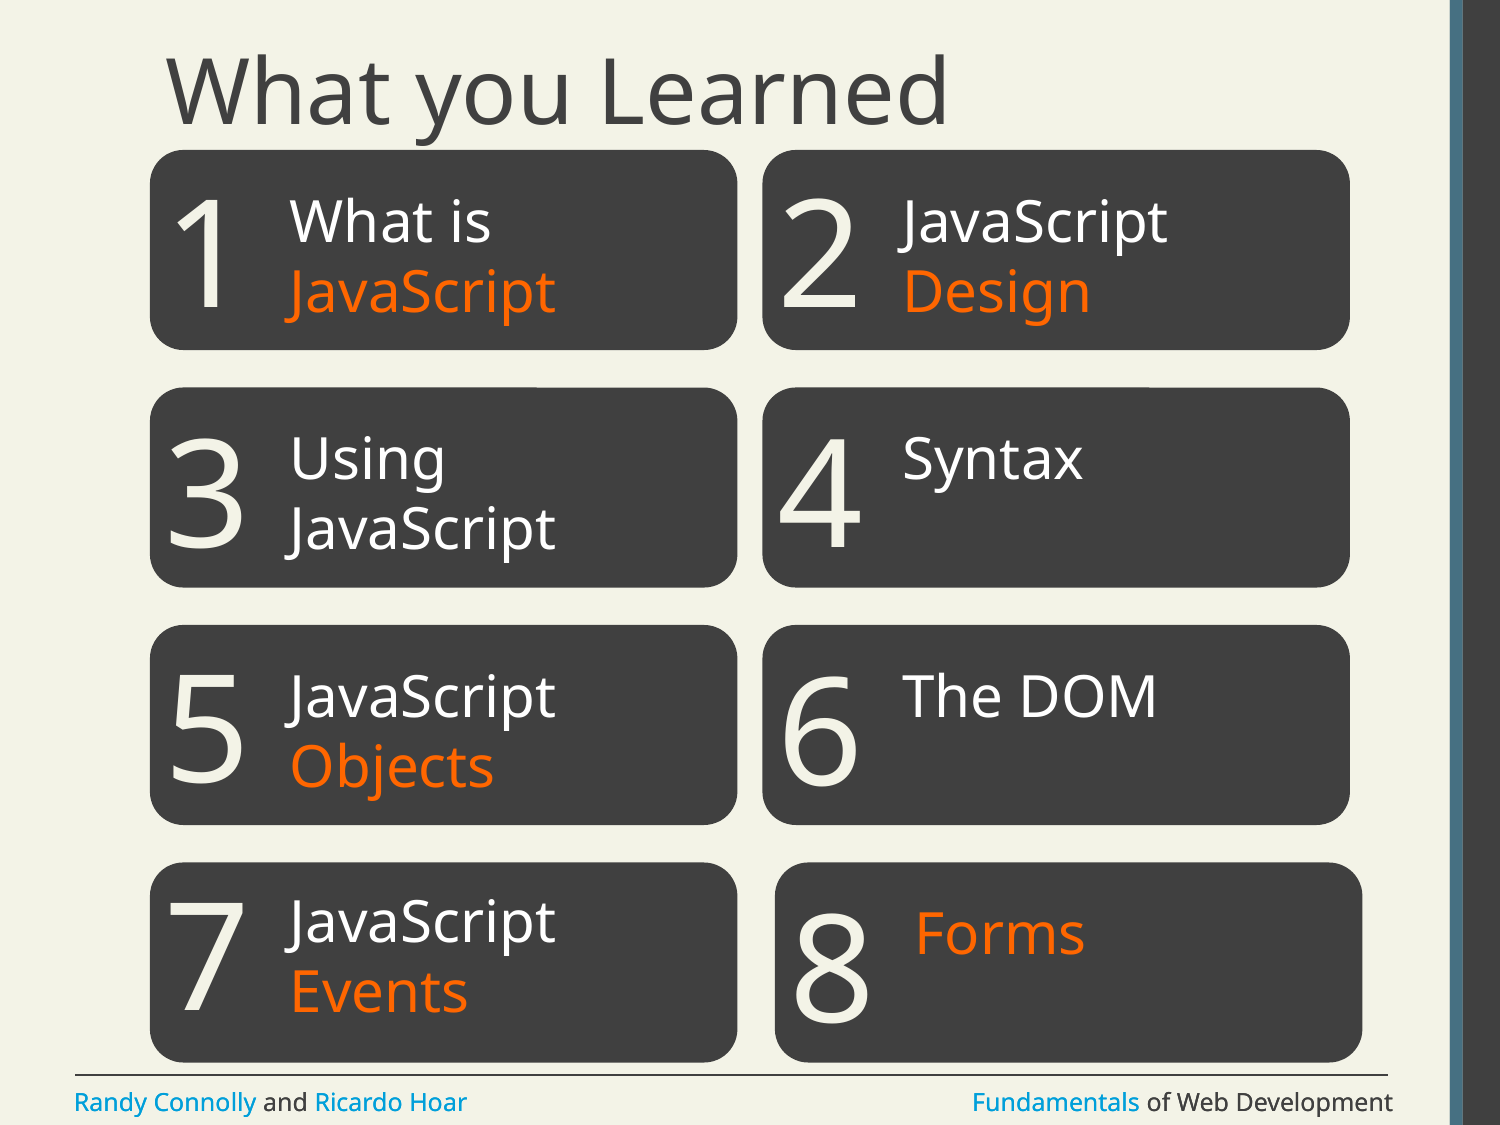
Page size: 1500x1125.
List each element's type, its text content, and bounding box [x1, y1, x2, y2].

text_box [774, 147, 1352, 353]
text_box [162, 622, 740, 828]
text_box [153, 860, 740, 1065]
text_box 5 [150, 624, 263, 820]
text_box 4 [762, 390, 875, 586]
text_box Using JavaScript [275, 414, 700, 569]
text_box [778, 385, 1353, 590]
title What you Learned [150, 24, 1450, 200]
text_box 8 [774, 865, 888, 1061]
text_box JavaScript Design [887, 176, 1363, 332]
text_box 3 [150, 390, 263, 586]
text_box Forms [900, 889, 1325, 974]
text_box [165, 385, 740, 590]
text_box JavaScript Objects [274, 651, 725, 807]
text_box What is JavaScript [274, 176, 713, 332]
text_box 1 [150, 149, 263, 345]
text_box 7 [150, 1048, 161, 1058]
text_box The DOM [887, 651, 1313, 737]
text_box JavaScript Events [275, 876, 700, 1032]
text_box [777, 622, 1353, 828]
text_box 2 [762, 149, 875, 345]
text_box [790, 860, 1365, 1065]
text_box 7 [150, 853, 263, 1048]
text_box Syntax [887, 414, 1313, 499]
text_box [161, 147, 740, 353]
text_box 6 [762, 628, 875, 823]
